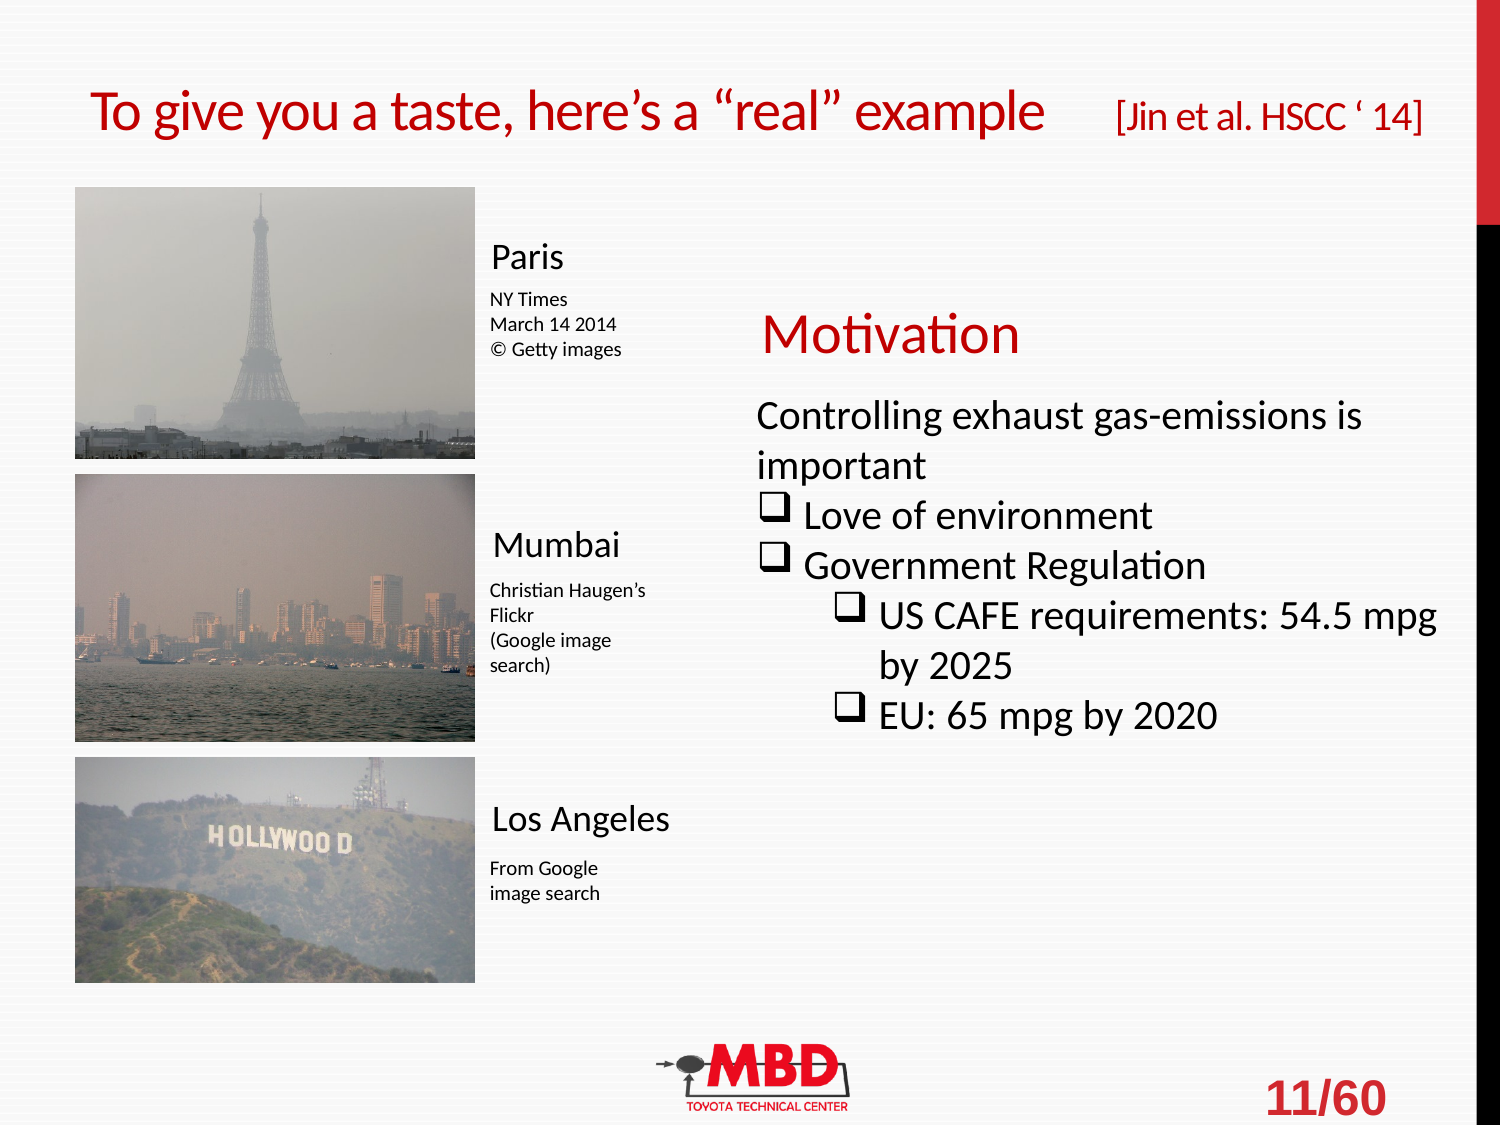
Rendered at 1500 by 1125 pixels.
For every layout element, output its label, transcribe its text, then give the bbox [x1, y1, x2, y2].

text_box From Google image search [485, 846, 663, 912]
picture [74, 474, 476, 742]
picture [74, 756, 476, 983]
text_box NY Times March 14 2014 © Getty images [485, 278, 639, 368]
text_box Paris [485, 224, 580, 285]
text_box Controlling exhaust gas-emissions is important Love of environment Government Regulation US CAFE requirements: 54.5 mpg by 2025 EU: 65 mpg by 2020 [741, 380, 1477, 745]
title To give you a taste, here’s a “real” example [Jin et al. HSCC ‘ 14] [75, 37, 1450, 150]
text_box Christian Haugen’s Flickr (Google image search) [485, 569, 663, 685]
text_box Mumbai [485, 512, 636, 569]
slide_number 11/60 [1250, 1065, 1466, 1125]
text_box Motivation [746, 287, 1037, 373]
picture [650, 1039, 854, 1115]
picture [74, 186, 476, 460]
text_box Los Angeles [485, 786, 686, 847]
